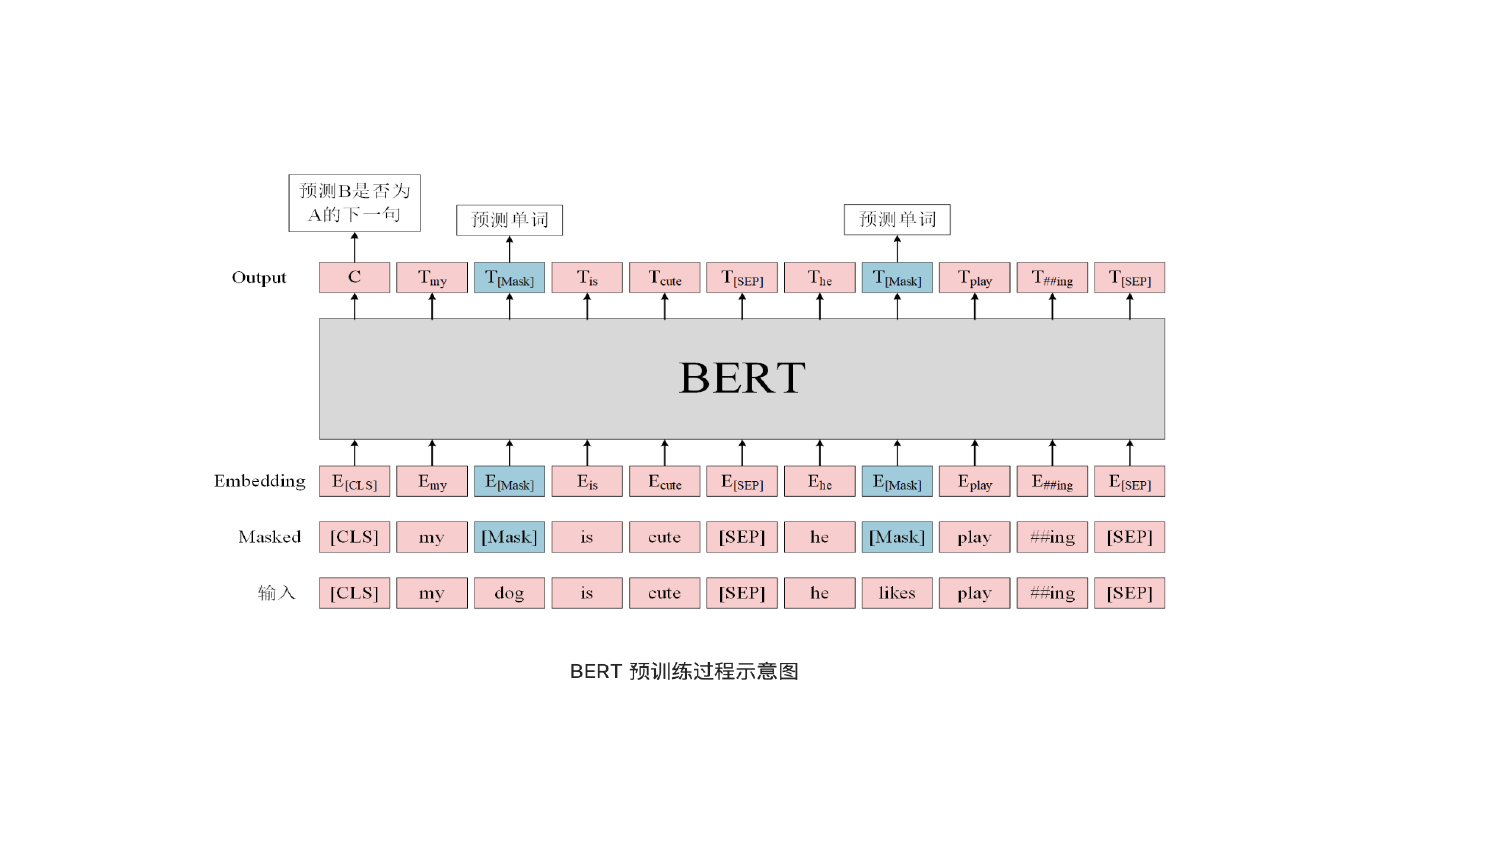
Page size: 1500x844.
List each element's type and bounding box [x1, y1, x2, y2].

picture [211, 152, 1206, 715]
